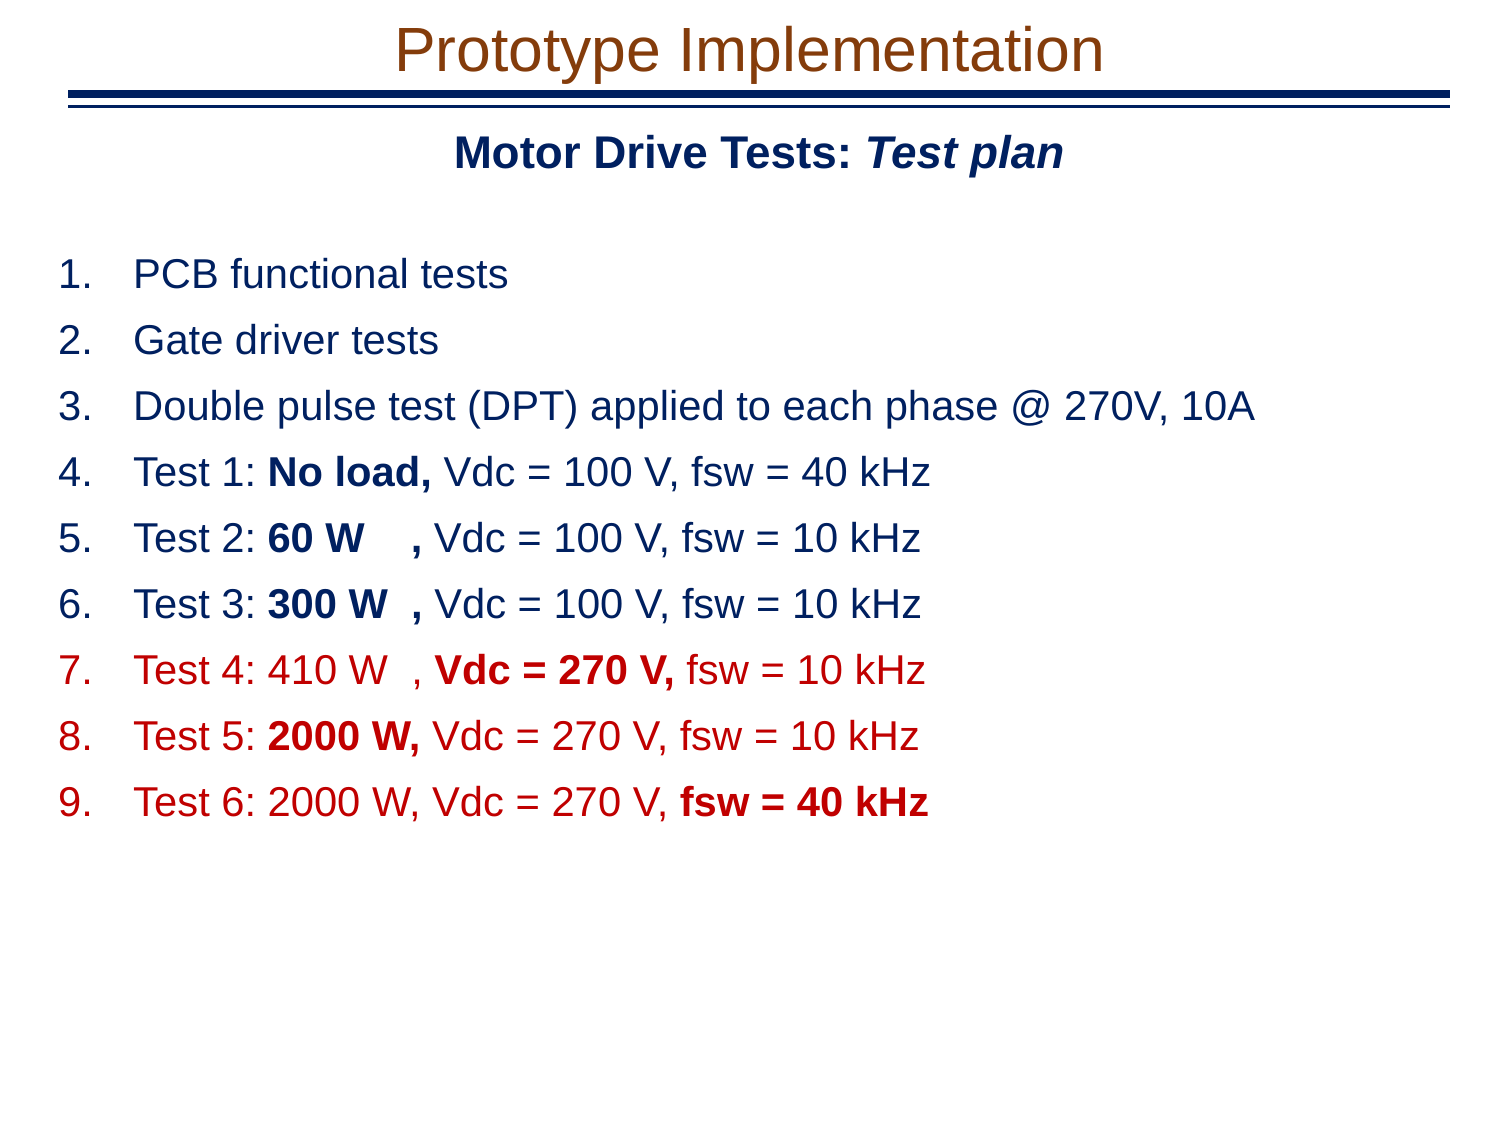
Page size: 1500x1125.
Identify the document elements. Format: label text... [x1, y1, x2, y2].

text_box Motor Drive Tests: Test plan [43, 111, 1475, 186]
text_box Prototype Implementation [0, 1, 1500, 92]
text_box PCB functional tests Gate driver tests Double pulse test (DPT) applied to each phase @ 270V, 10A Test 1: No load, Vdc = 100 V, fsw = 40 kHz Test 2: 60 W , Vdc = 100 V, fsw = 10 kHz Test 3: 300 W , Vdc = 100 V, fsw = 10 kHz Test 4: 410 W , Vdc = 270 V, fsw = 10 kHz Test 5: 2000 W, Vdc = 270 V, fsw = 10 kHz Test 6: 2000 W, Vdc = 270 V, fsw = 40 kHz [43, 235, 1475, 833]
